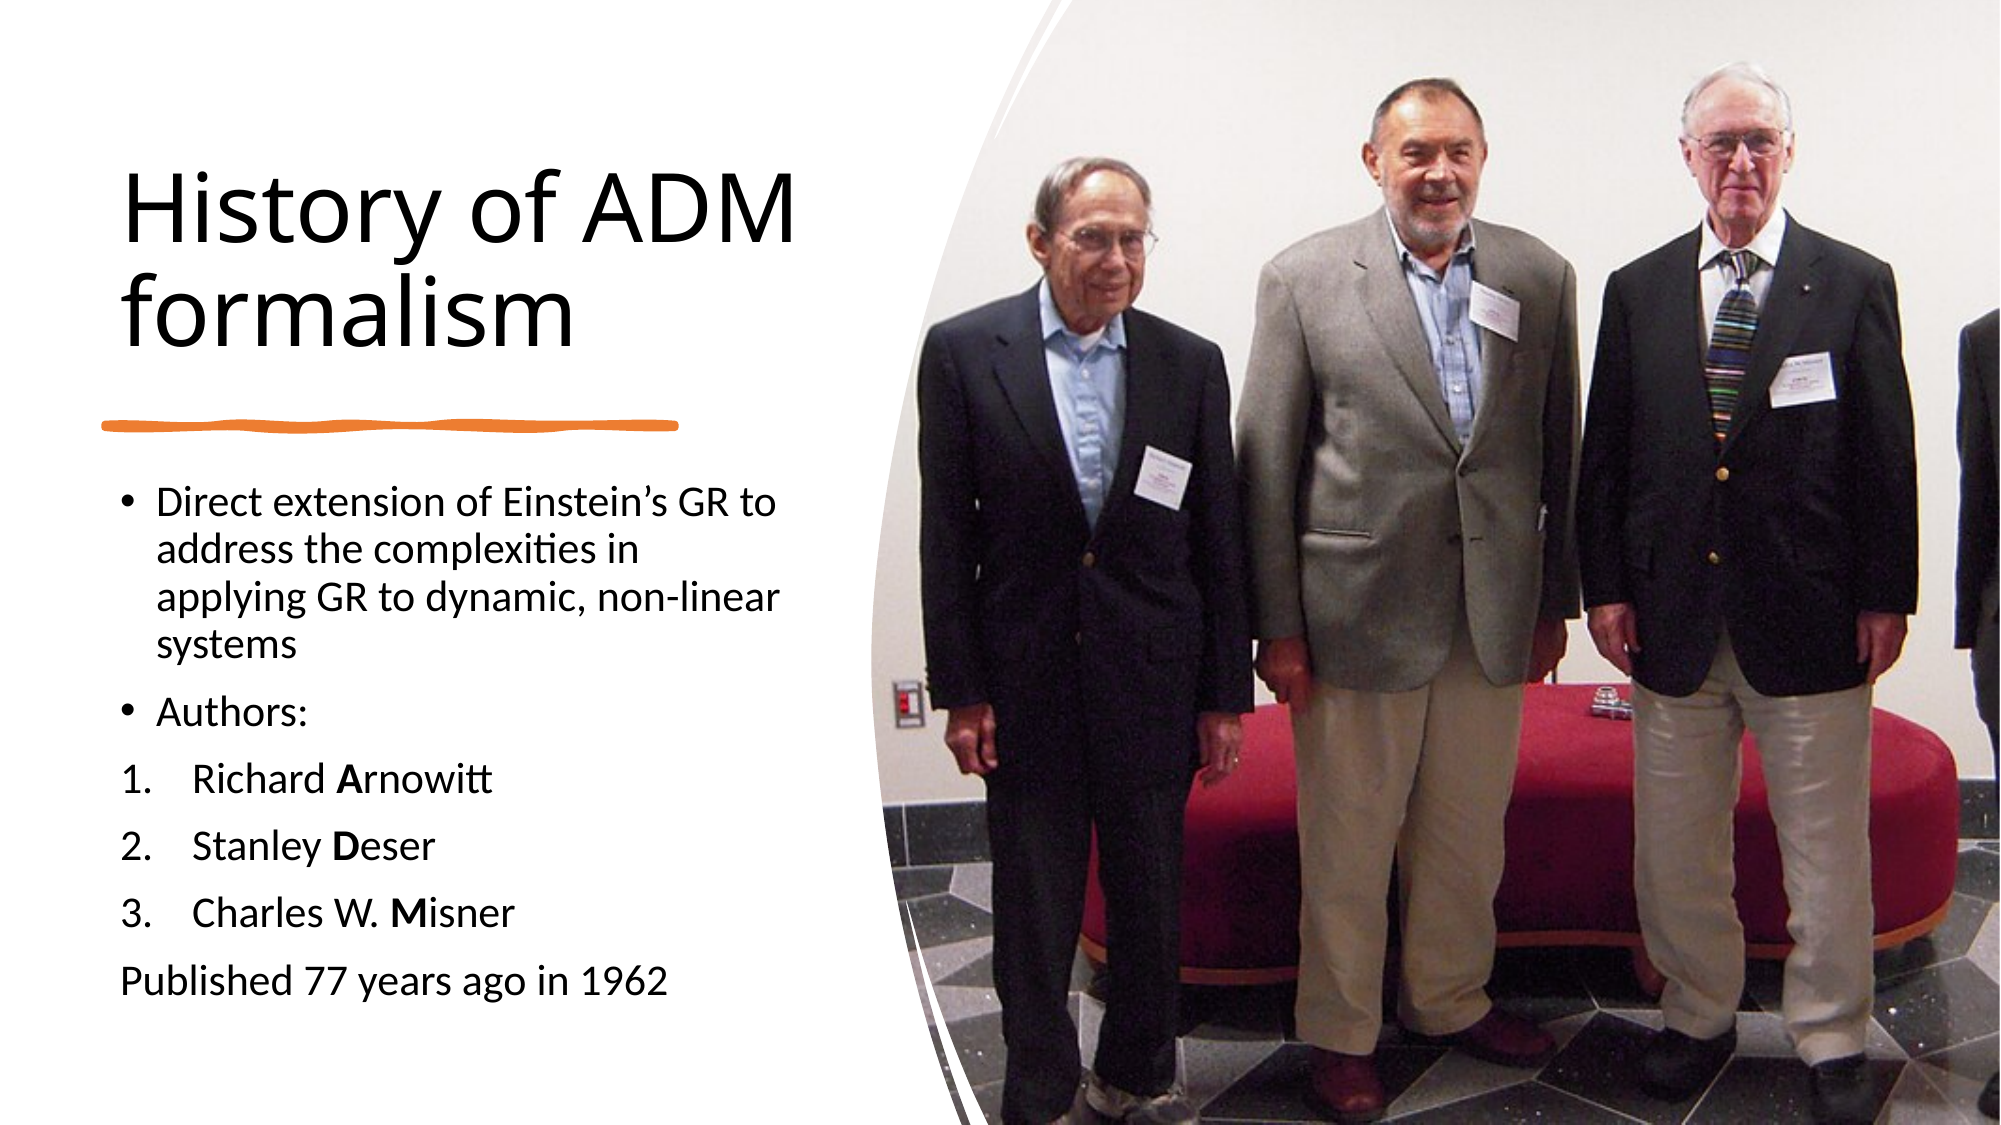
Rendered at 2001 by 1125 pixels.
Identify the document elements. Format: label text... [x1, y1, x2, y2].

text_box [0, 0, 871, 1125]
title History of ADM formalism [105, 53, 822, 375]
picture [871, 0, 2000, 1125]
list Direct extension of Einstein’s GR to address the complexities in applying GR to dynamic, non-linear systems Authors: Richard Arnowitt Stanley Deser Charles W. Misner Published 77 years ago in 1962 [105, 471, 802, 1016]
text_box [103, 421, 676, 431]
